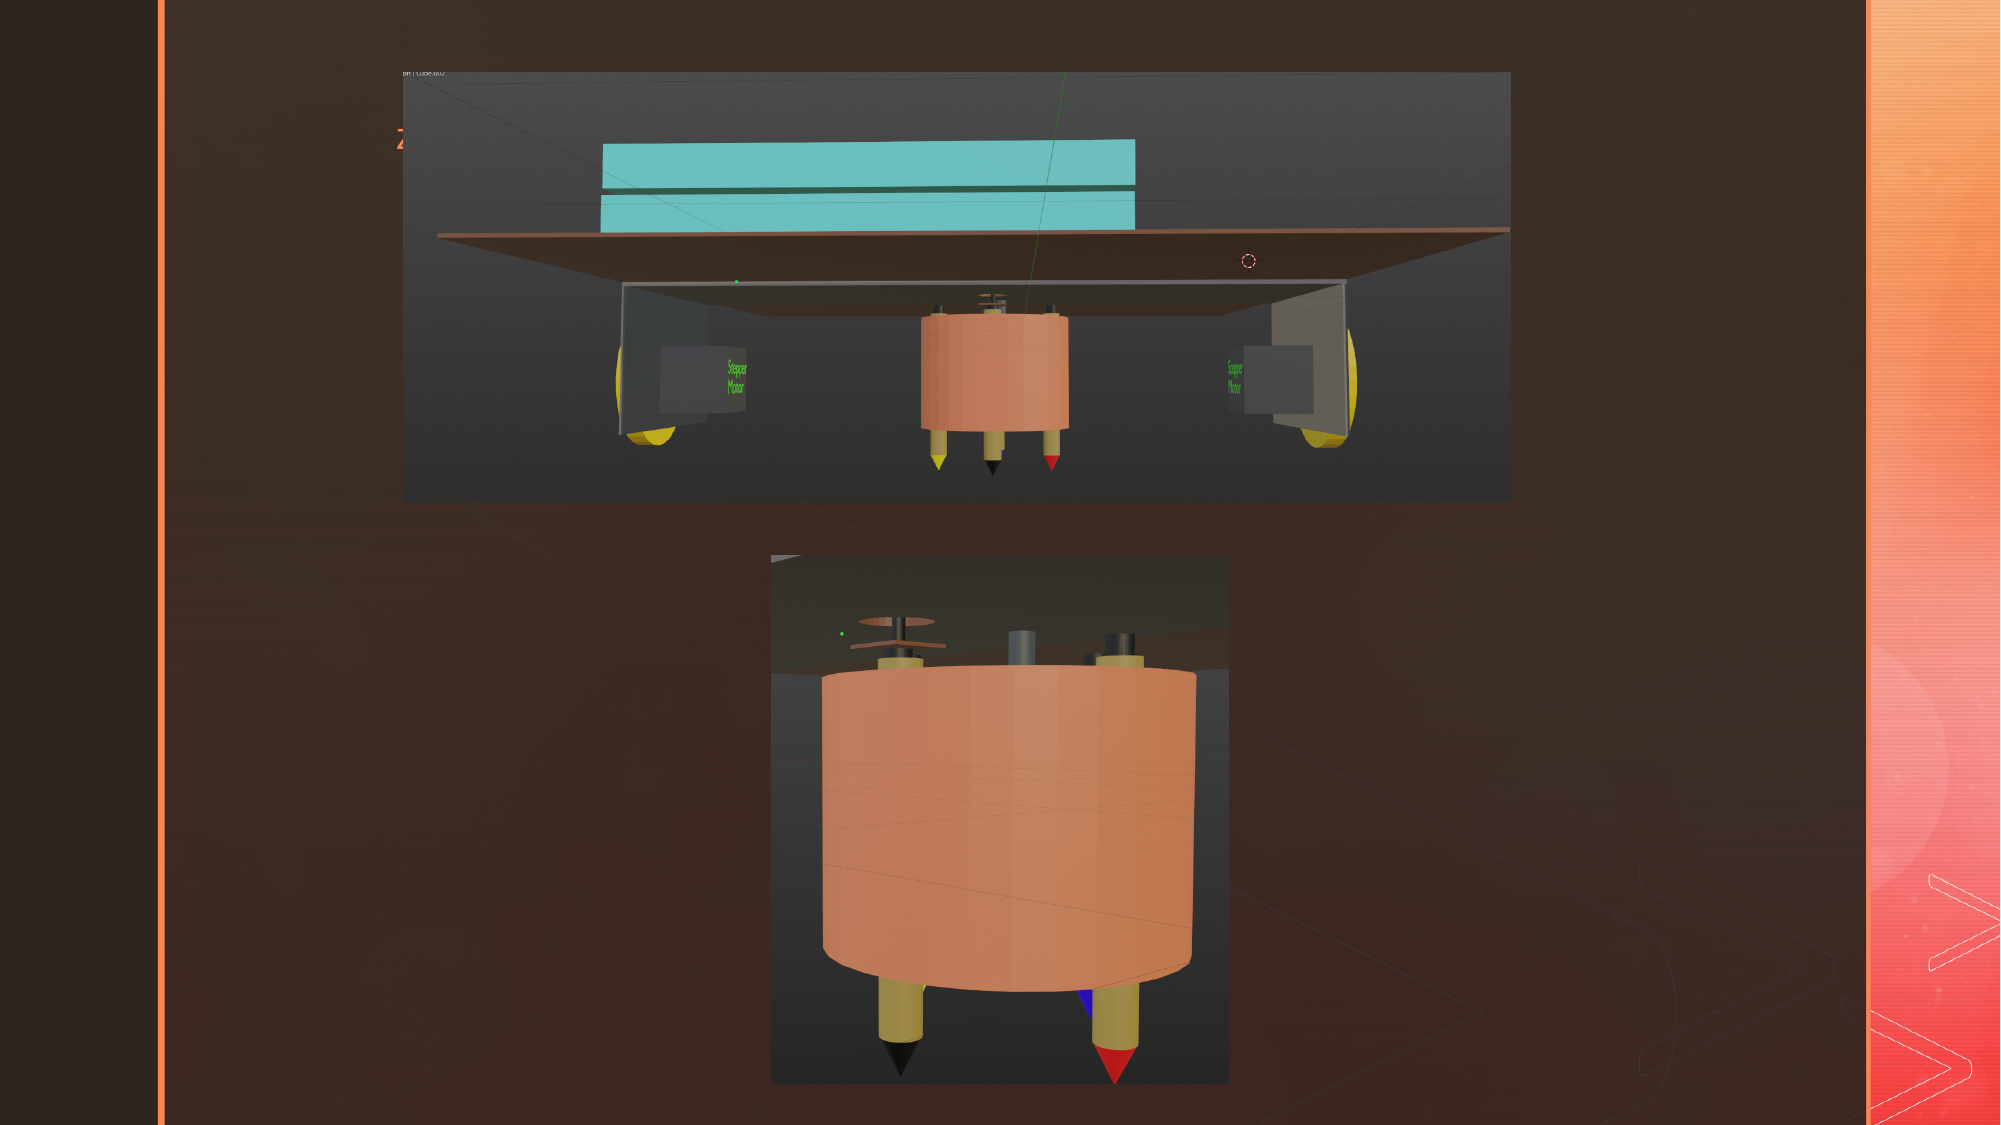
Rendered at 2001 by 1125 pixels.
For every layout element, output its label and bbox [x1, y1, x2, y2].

picture [403, 72, 1512, 502]
picture [1871, 0, 2001, 1125]
picture [771, 555, 1229, 1084]
